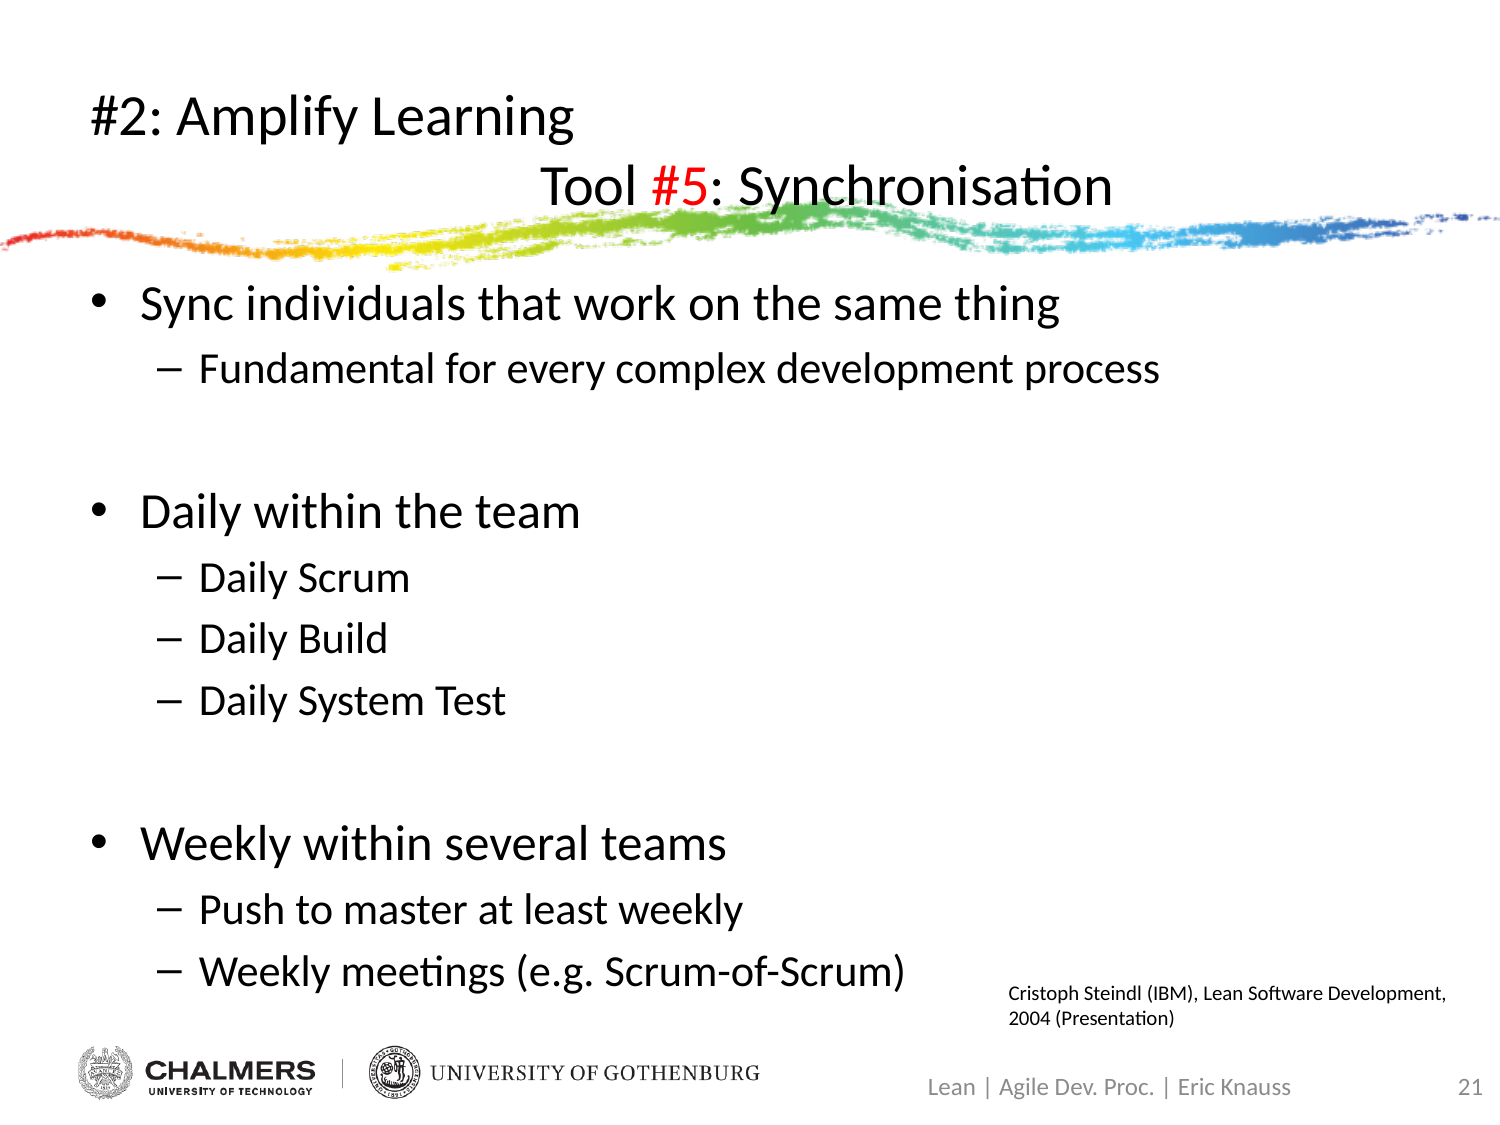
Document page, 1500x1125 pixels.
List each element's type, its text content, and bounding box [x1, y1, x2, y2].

list Sync individuals that work on the same thing Fundamental for every complex development process Daily within the team Daily Scrum Daily Build Daily System Test Weekly within several teams Push to master at least weekly Weekly meetings (e.g. Scrum-of-Scrum) [75, 262, 1425, 1005]
slide_number 21 [1360, 1055, 1499, 1116]
title #2: Amplify Learning Tool #5: Synchronisation [75, 76, 1425, 218]
picture [0, 162, 1500, 292]
text_box Cristoph Steindl (IBM), Lean Software Development, 2004 (Presentation) [993, 972, 1500, 1037]
footer Lean | Agile Dev. Proc. | Eric Knauss [872, 1055, 1348, 1116]
